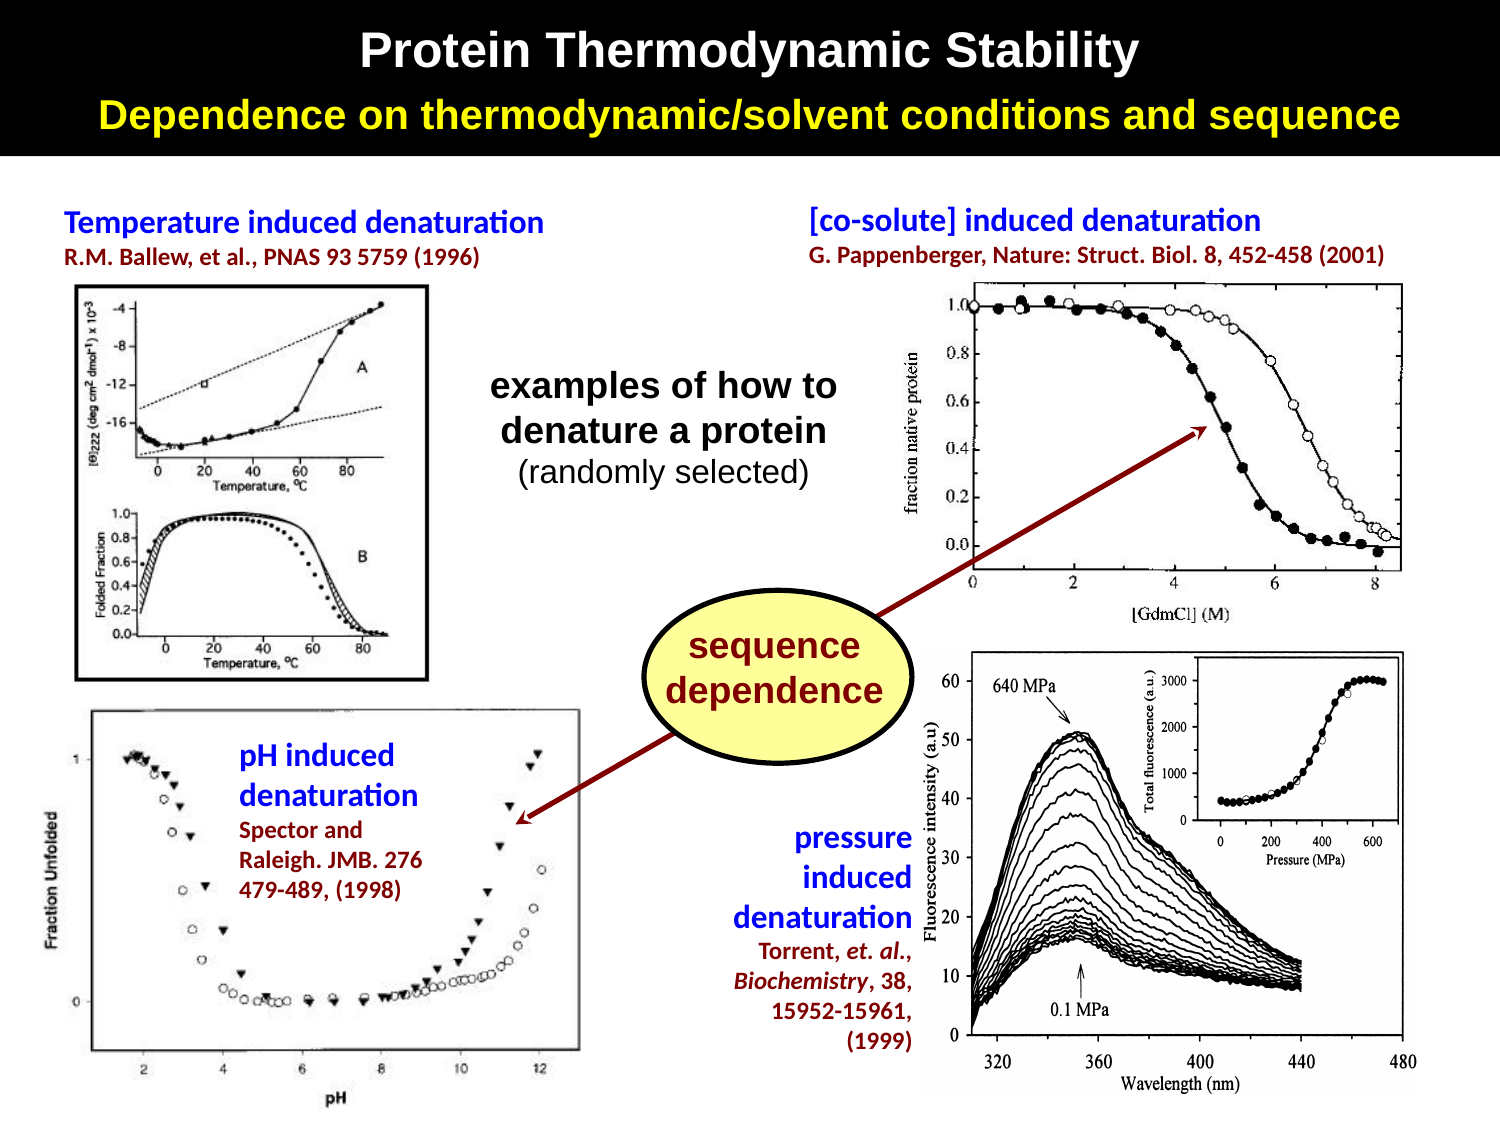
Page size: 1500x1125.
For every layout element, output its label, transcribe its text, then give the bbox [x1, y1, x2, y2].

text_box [515, 425, 1208, 825]
text_box pressure induced denaturation Torrent, et. al., Biochemistry, 38, 15952-15961, (1999) [691, 833, 916, 1062]
text_box Protein Thermodynamic Stability Dependence on thermodynamic/solvent conditions and sequence [0, 0, 1500, 157]
picture [29, 705, 598, 1110]
text_box Temperature induced denaturation R.M. Ballew, et al., PNAS 93 5759 (1996) [49, 192, 561, 278]
picture [921, 649, 1417, 1096]
text_box examples of how to denature a protein (randomly selected) [467, 353, 861, 498]
picture [903, 267, 1412, 628]
picture [64, 274, 441, 687]
text_box [co-solute] induced denaturation G. Pappenberger, Nature: Struct. Biol. 8, 452-458 (2001) [793, 191, 1402, 276]
